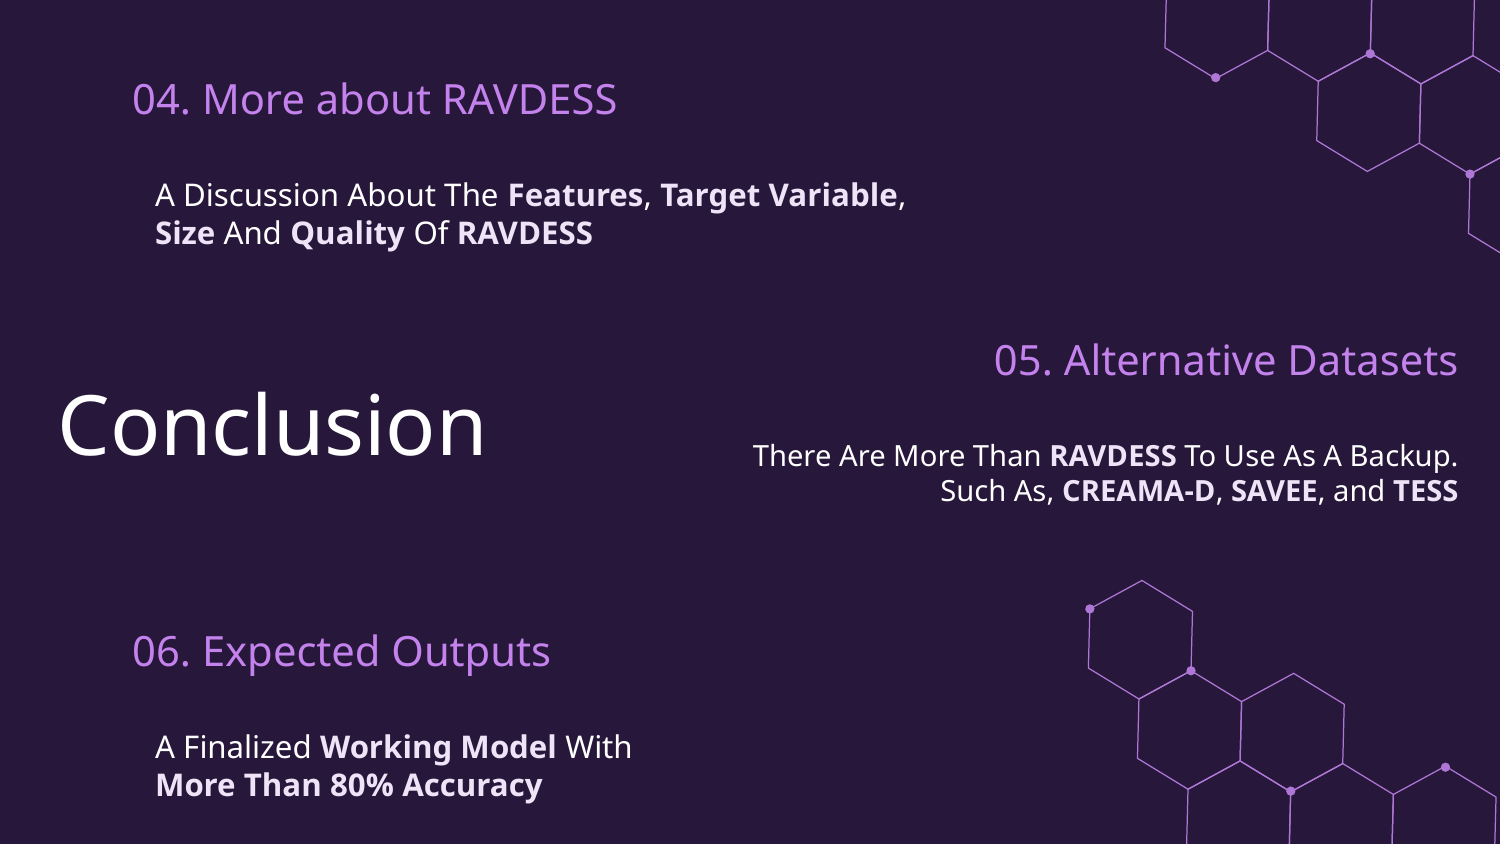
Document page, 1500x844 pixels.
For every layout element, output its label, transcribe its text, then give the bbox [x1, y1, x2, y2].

subtitle A Discussion About The Features, Target Variable, Size And Quality Of RAVDESS [116, 160, 1004, 258]
title 06. Expected Outputs [116, 586, 888, 712]
subtitle A Finalized Working Model With More Than 80% Accuracy [116, 712, 888, 812]
title 04. More about RAVDESS [116, 34, 888, 160]
text_box Conclusion [42, 360, 687, 487]
title 05. Alternative Datasets [703, 295, 1474, 421]
subtitle There Are More Than RAVDESS To Use As A Backup. Such As, CREAMA-D, SAVEE, and TESS [676, 421, 1474, 548]
